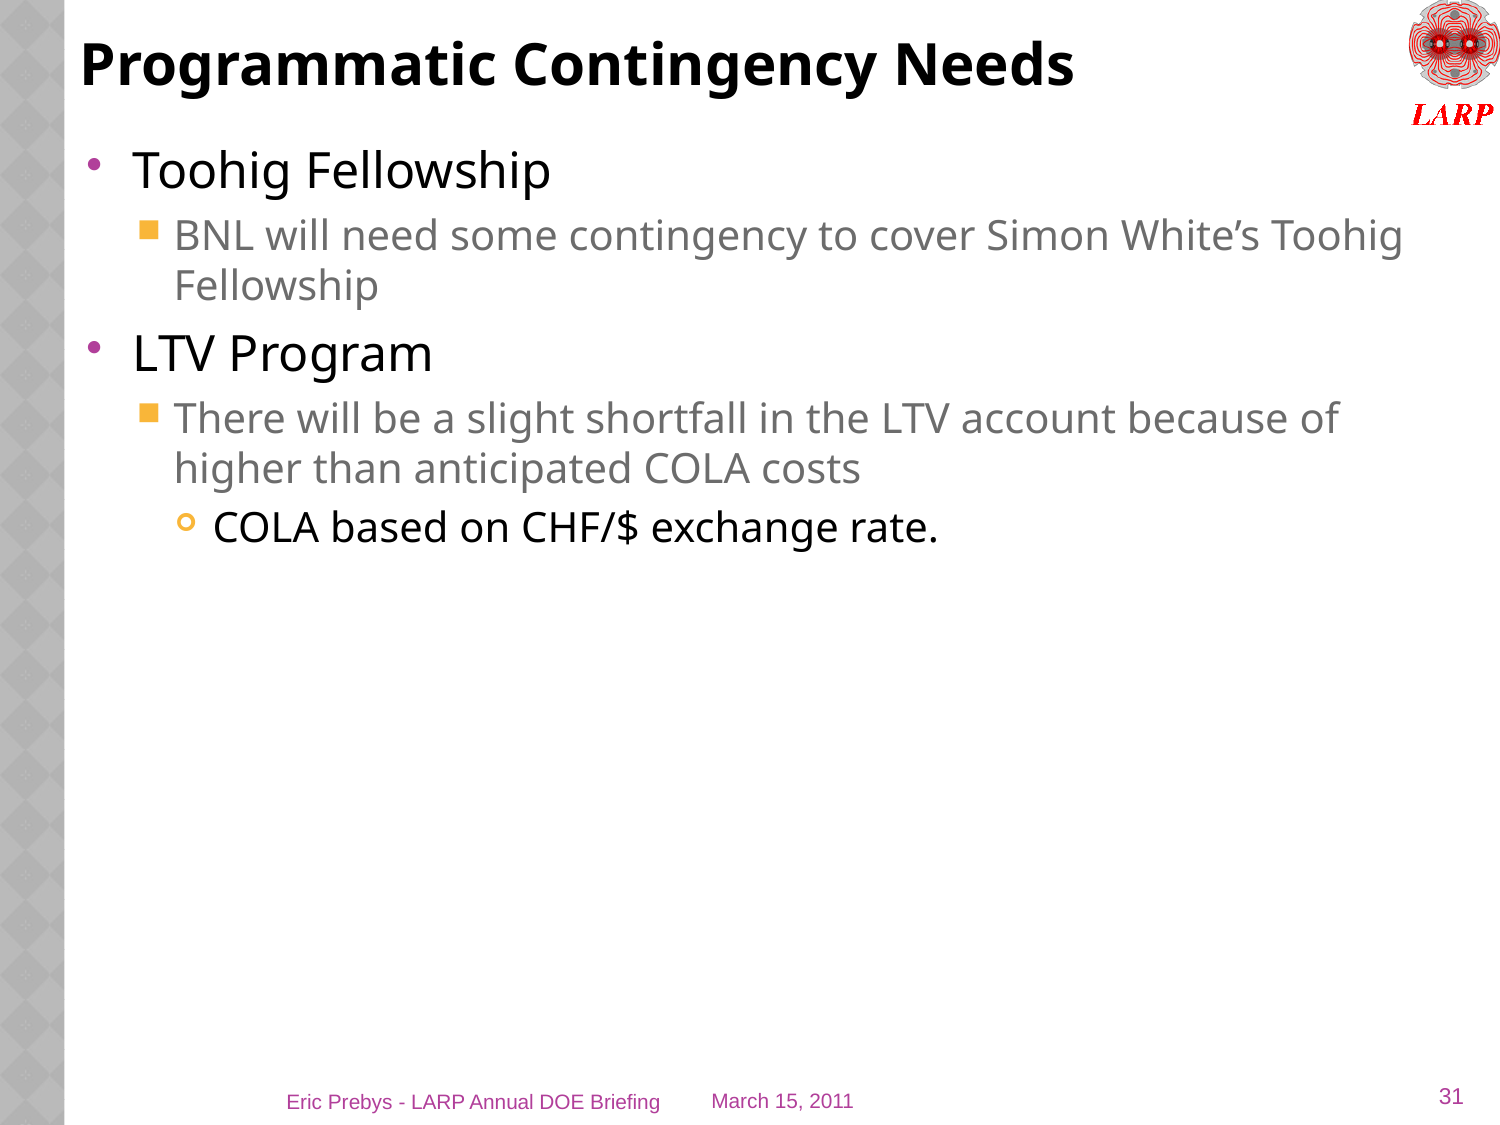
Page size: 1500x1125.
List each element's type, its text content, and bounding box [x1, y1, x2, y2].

footer Eric Prebys - LARP Annual DOE Briefing [75, 1075, 675, 1114]
title Programmatic Contingency Needs [72, 24, 1428, 98]
slide_number 31 [1367, 1071, 1465, 1110]
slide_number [696, 1075, 1025, 1114]
list Toohig Fellowship BNL will need some contingency to cover Simon White’s Toohig Fellowship LTV Program There will be a slight shortfall in the LTV account because of higher than anticipated COLA costs COLA based on CHF/$ exchange rate. [72, 131, 1444, 1063]
picture [1406, 0, 1500, 125]
